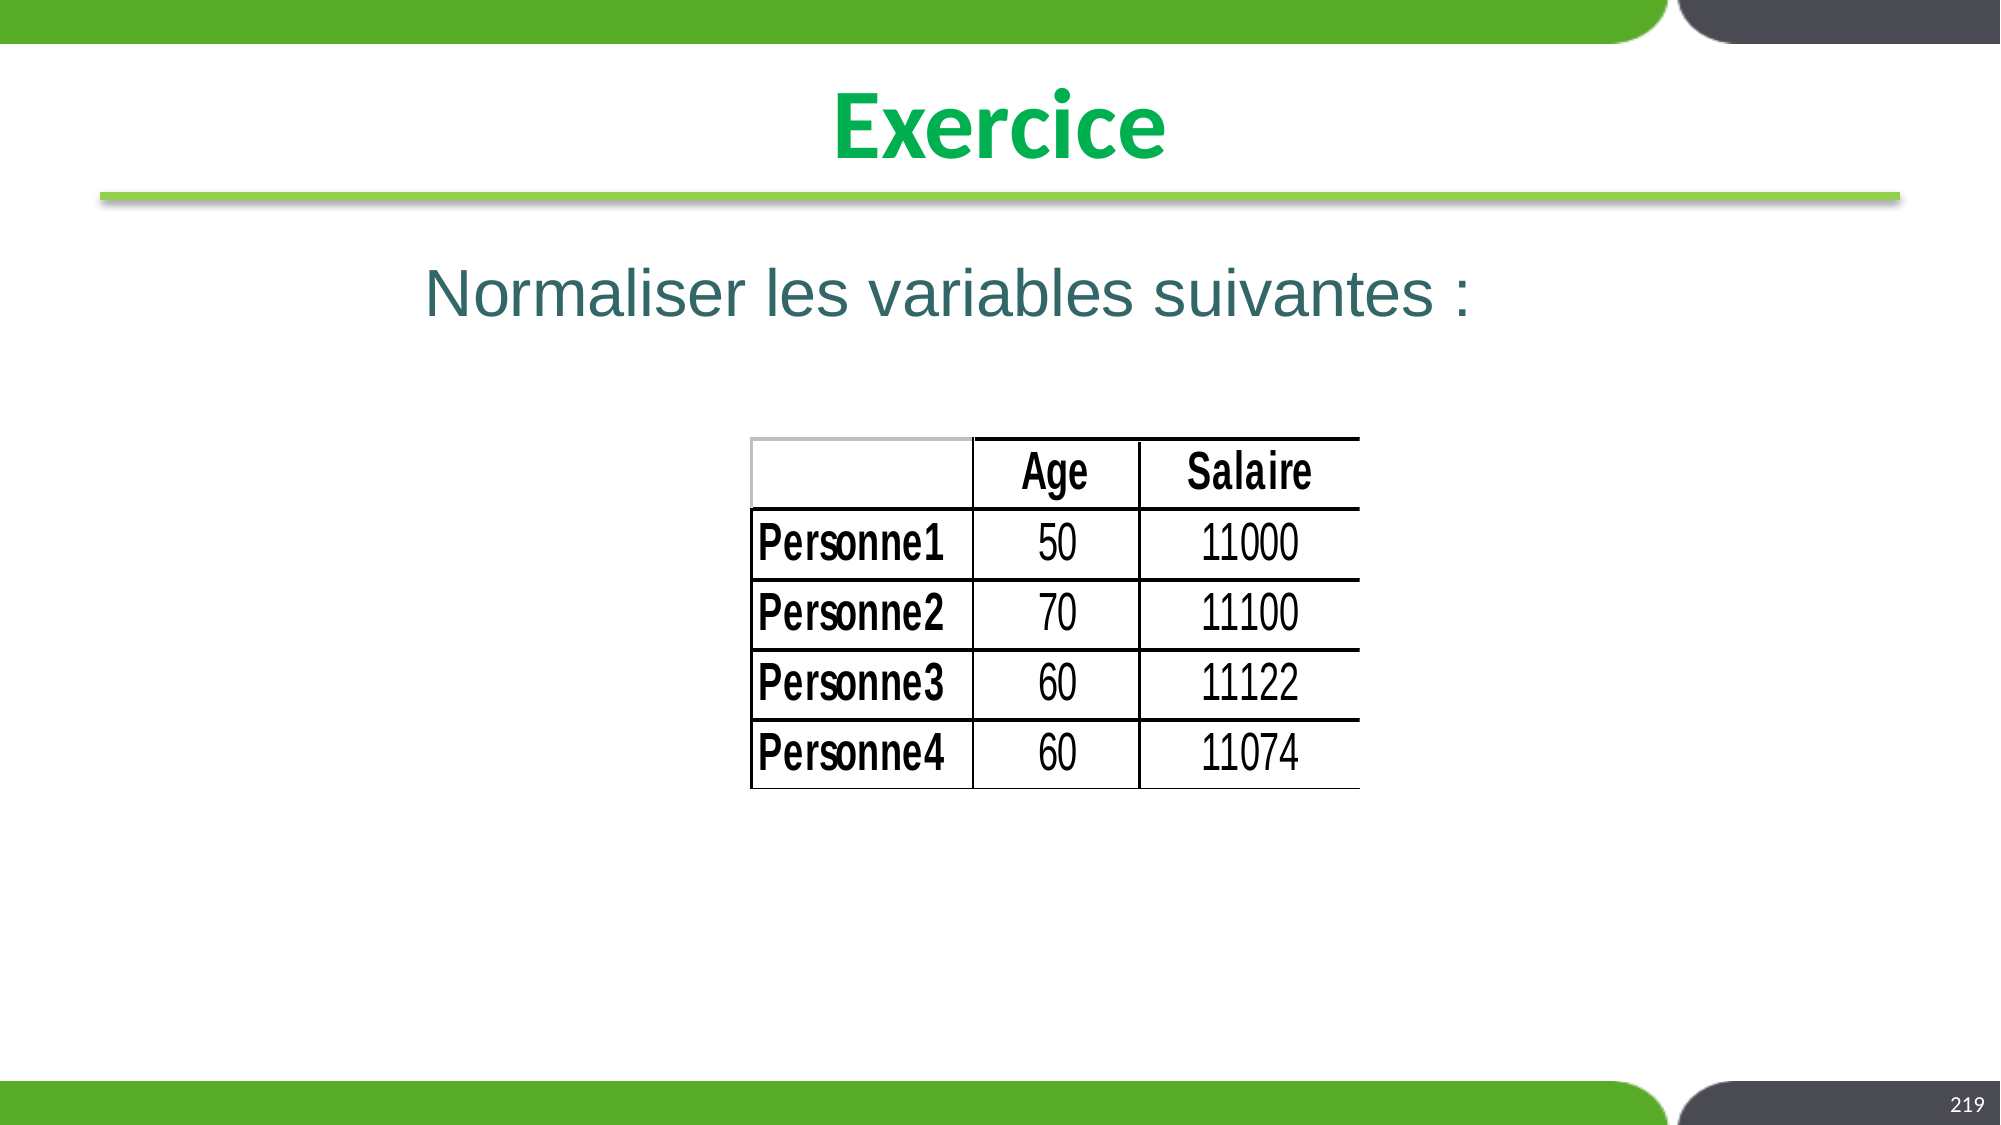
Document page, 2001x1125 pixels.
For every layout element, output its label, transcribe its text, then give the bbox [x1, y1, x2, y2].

slide_number 219 [1690, 1081, 2000, 1125]
title Exercice [99, 50, 1900, 181]
text_box Normaliser les variables suivantes : [410, 242, 1489, 337]
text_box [749, 437, 1363, 793]
